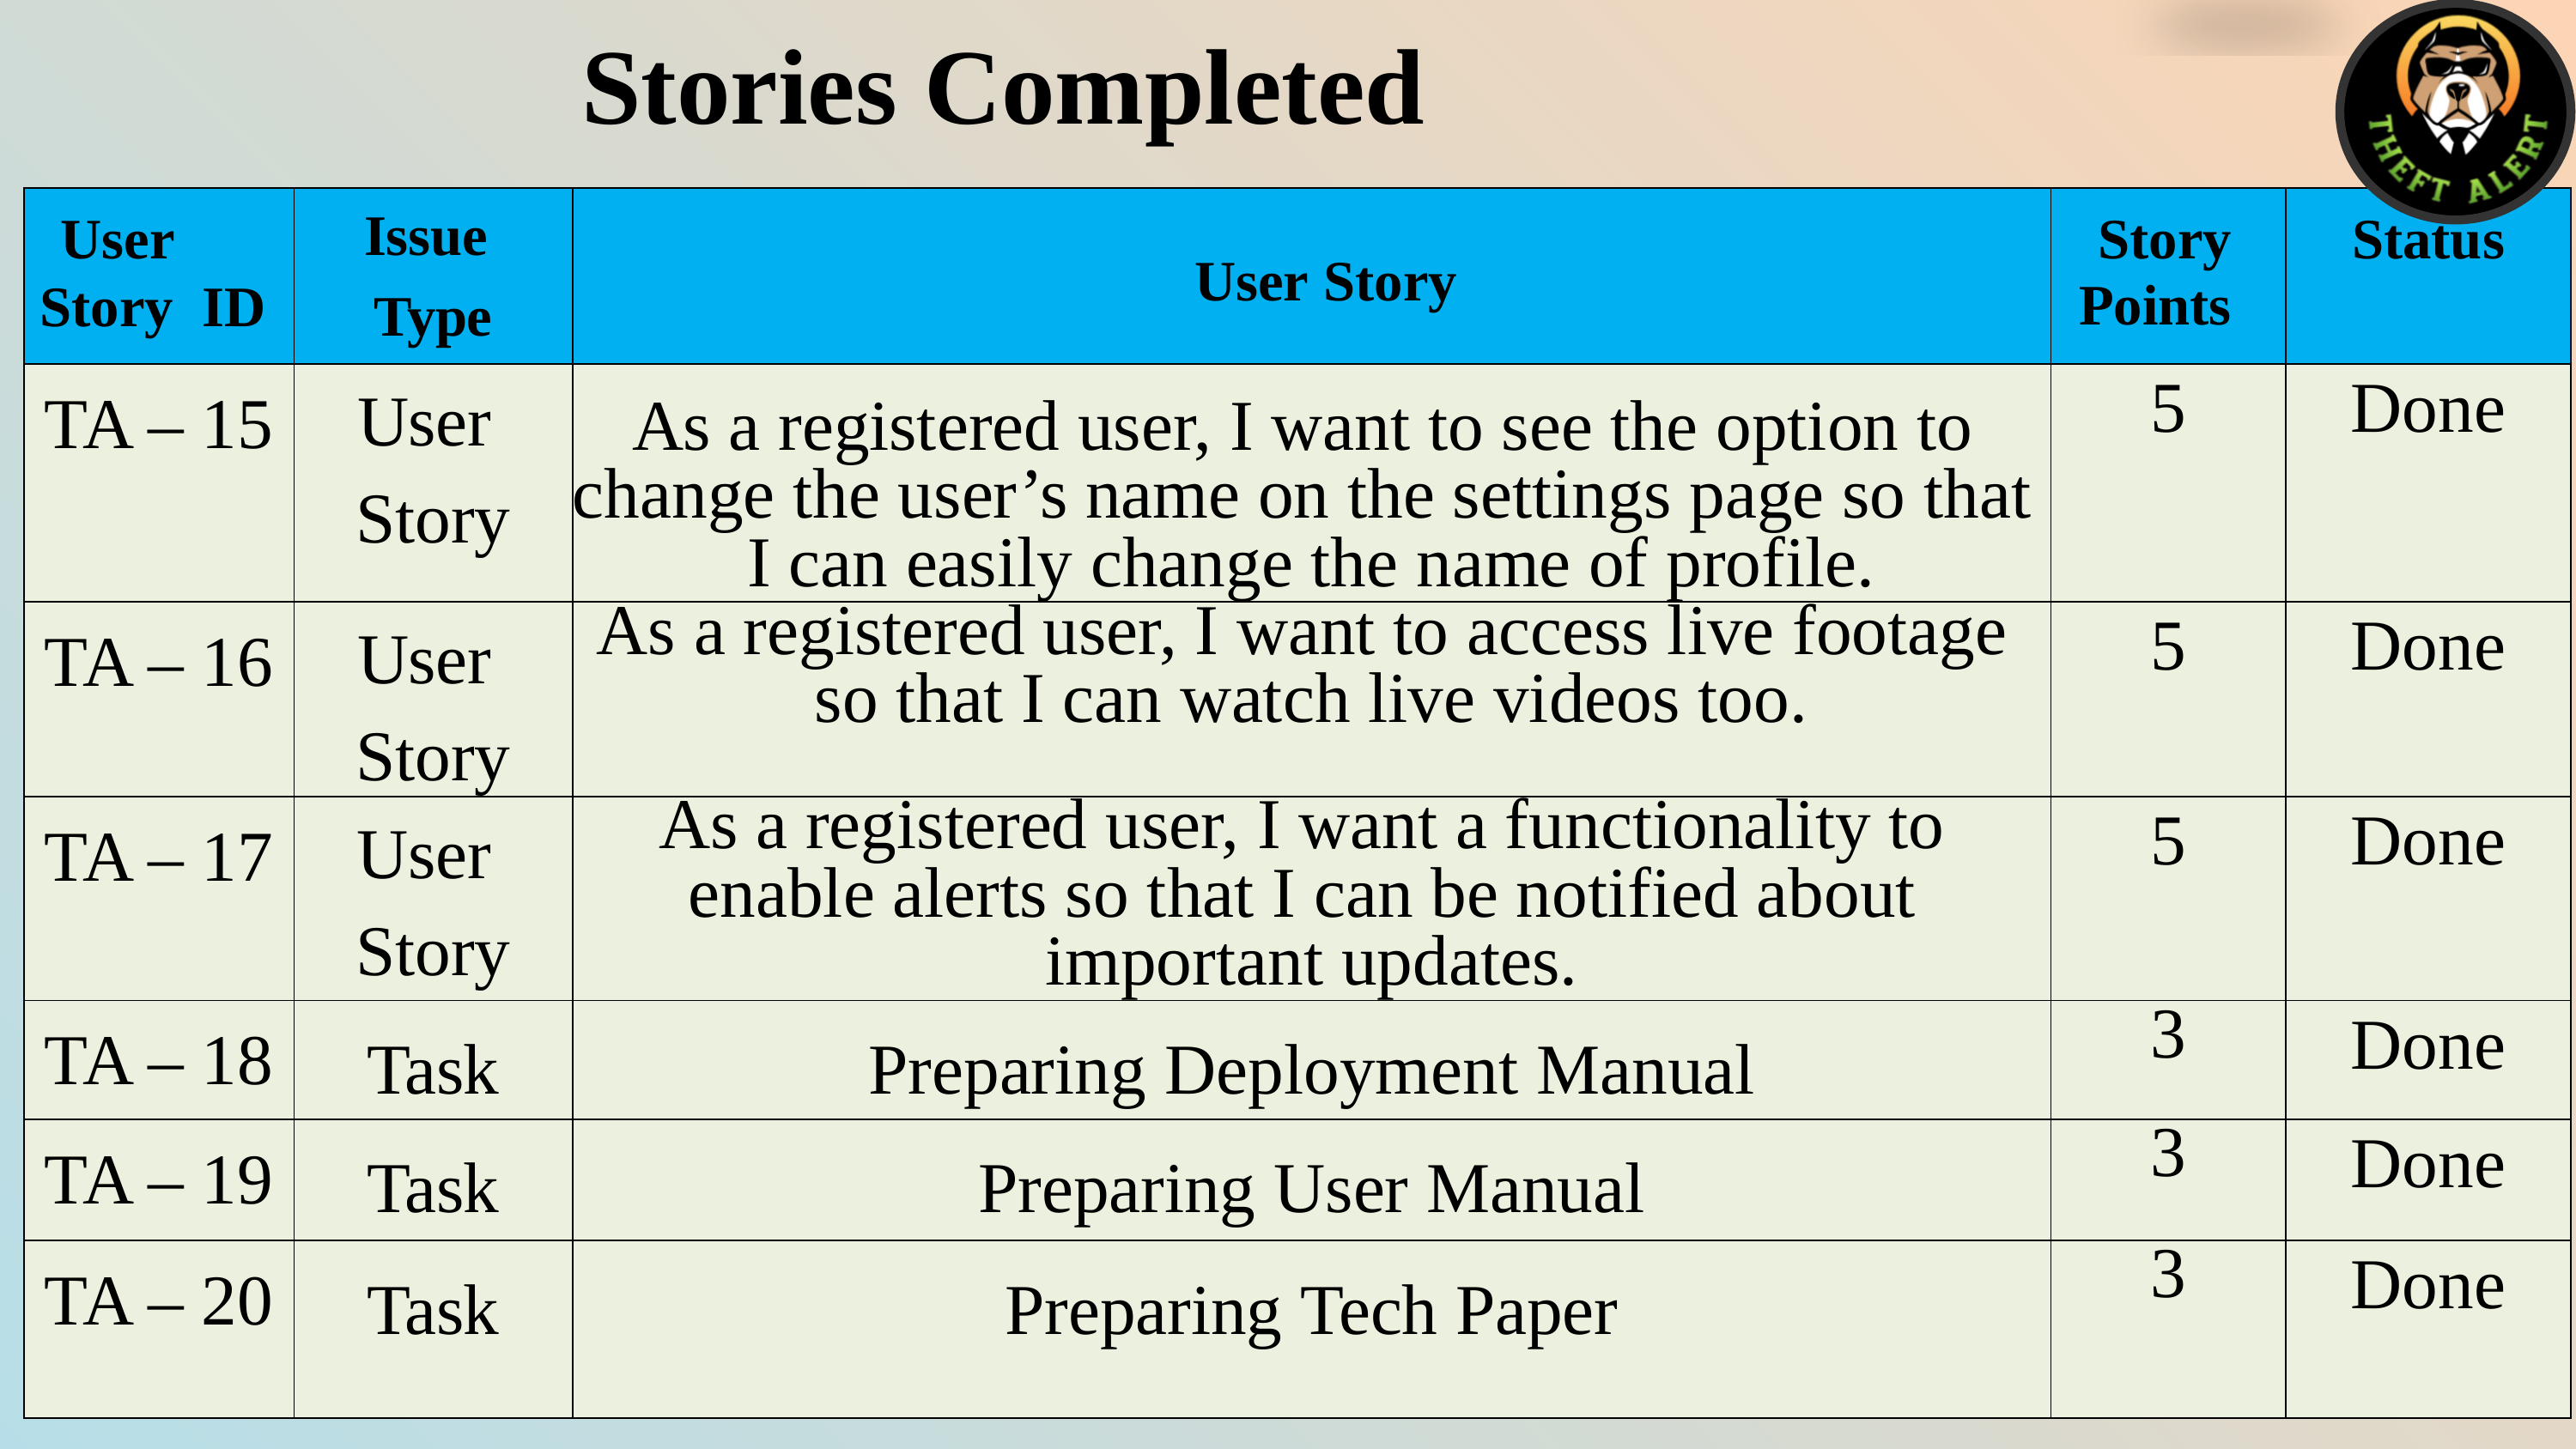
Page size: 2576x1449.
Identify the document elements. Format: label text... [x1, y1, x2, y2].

table_cell As a registered user, I want to see the option to change the user’s name on the settings page so that I can easily change the name of profile. [574, 365, 2050, 601]
table_cell Task [295, 1120, 572, 1240]
table_header User Story ID [25, 189, 294, 363]
table_cell Preparing User Manual [574, 1120, 2050, 1240]
text_box Stories Completed [568, 10, 1701, 152]
table_cell 3 [2051, 1120, 2285, 1240]
table_cell Task [295, 1241, 572, 1417]
table_cell TA – 20 [25, 1241, 294, 1417]
table_cell TA – 16 [25, 603, 294, 796]
table_cell Done [2287, 797, 2570, 1000]
table_cell User Story [295, 797, 572, 1000]
table_cell 5 [2051, 365, 2285, 601]
table_header Story Points [2051, 189, 2285, 363]
table_cell Done [2287, 365, 2570, 601]
table_cell Task [295, 1001, 572, 1119]
table_header Issue Type [295, 189, 572, 363]
table_cell 5 [2051, 603, 2285, 796]
table_cell Done [2287, 603, 2570, 796]
table_cell Done [2287, 1001, 2570, 1119]
table_cell User Story [295, 603, 572, 796]
table_cell Preparing Tech Paper [574, 1241, 2050, 1417]
table_cell 5 [2051, 797, 2285, 1000]
table_cell Preparing Deployment Manual [574, 1001, 2050, 1119]
table_cell TA – 17 [25, 797, 294, 1000]
table_cell As a registered user, I want to access live footage so that I can watch live videos too. [574, 603, 2050, 796]
table_header User Story [574, 189, 2050, 363]
table_cell As a registered user, I want a functionality to enable alerts so that I can be notified about important updates. [574, 797, 2050, 1000]
table_header Status [2287, 189, 2570, 363]
table_cell Done [2287, 1241, 2570, 1417]
table_cell 3 [2051, 1001, 2285, 1119]
table_cell User Story [295, 365, 572, 601]
table_cell 3 [2051, 1241, 2285, 1417]
table_cell TA – 19 [25, 1120, 294, 1240]
table_cell Done [2287, 1120, 2570, 1240]
table_cell TA – 18 [25, 1001, 294, 1119]
table_cell TA – 15 [25, 365, 294, 601]
picture [2339, 3, 2572, 221]
